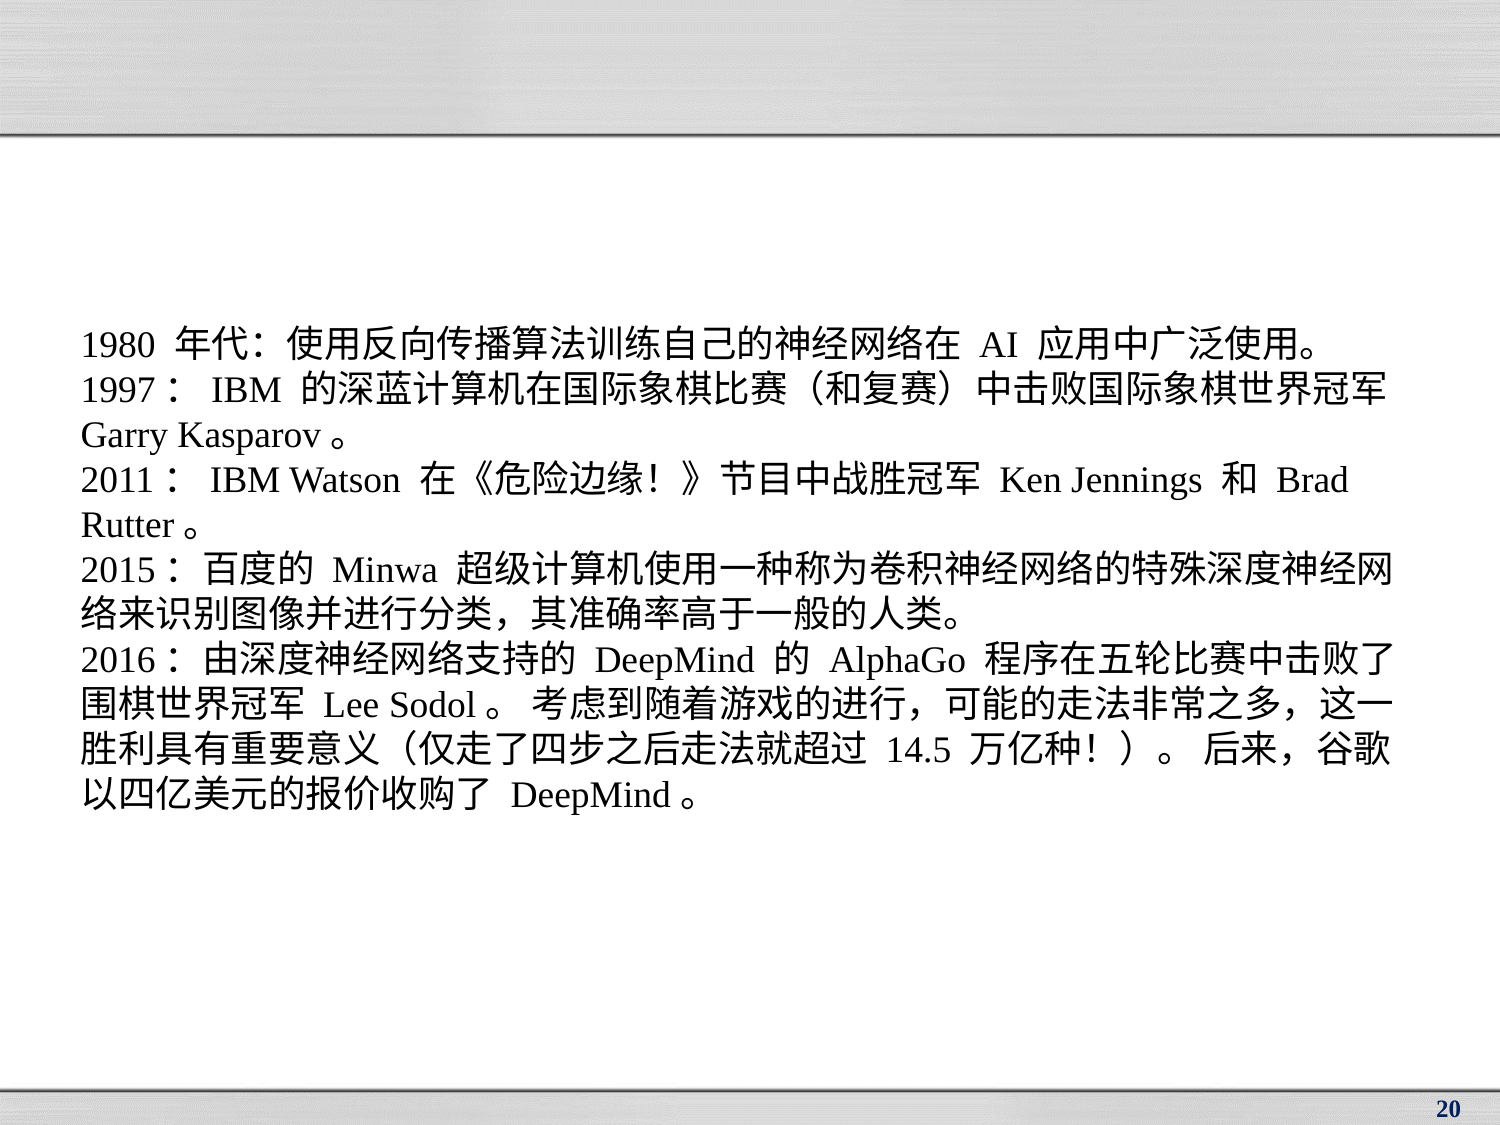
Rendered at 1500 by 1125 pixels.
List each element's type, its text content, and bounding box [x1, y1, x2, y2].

picture [0, 0, 1500, 1125]
text_box 1980 年代：使用反向传播算法训练自己的神经网络在 AI 应用中广泛使用。 1997：IBM 的深蓝计算机在国际象棋比赛（和复赛）中击败国际象棋世界冠军 Garry Kasparov。 2011：IBM Watson 在《危险边缘！》节目中战胜冠军 Ken Jennings 和 Brad Rutter。 2015：百度的 Minwa 超级计算机使用一种称为卷积神经网络的特殊深度神经网络来识别图像并进行分类，其准确率高于一般的人类。 2016：由深度神经网络支持的 DeepMind 的 AlphaGo 程序在五轮比赛中击败了围棋世界冠军 Lee Sodol。 考虑到随着游戏的进行，可能的走法非常之多，这一胜利具有重要意义（仅走了四步之后走法就超过 14.5 万亿种！）。 后来，谷歌以四亿美元的报价收购了 DeepMind。 [65, 312, 1434, 823]
slide_number 20 [1126, 1092, 1477, 1125]
